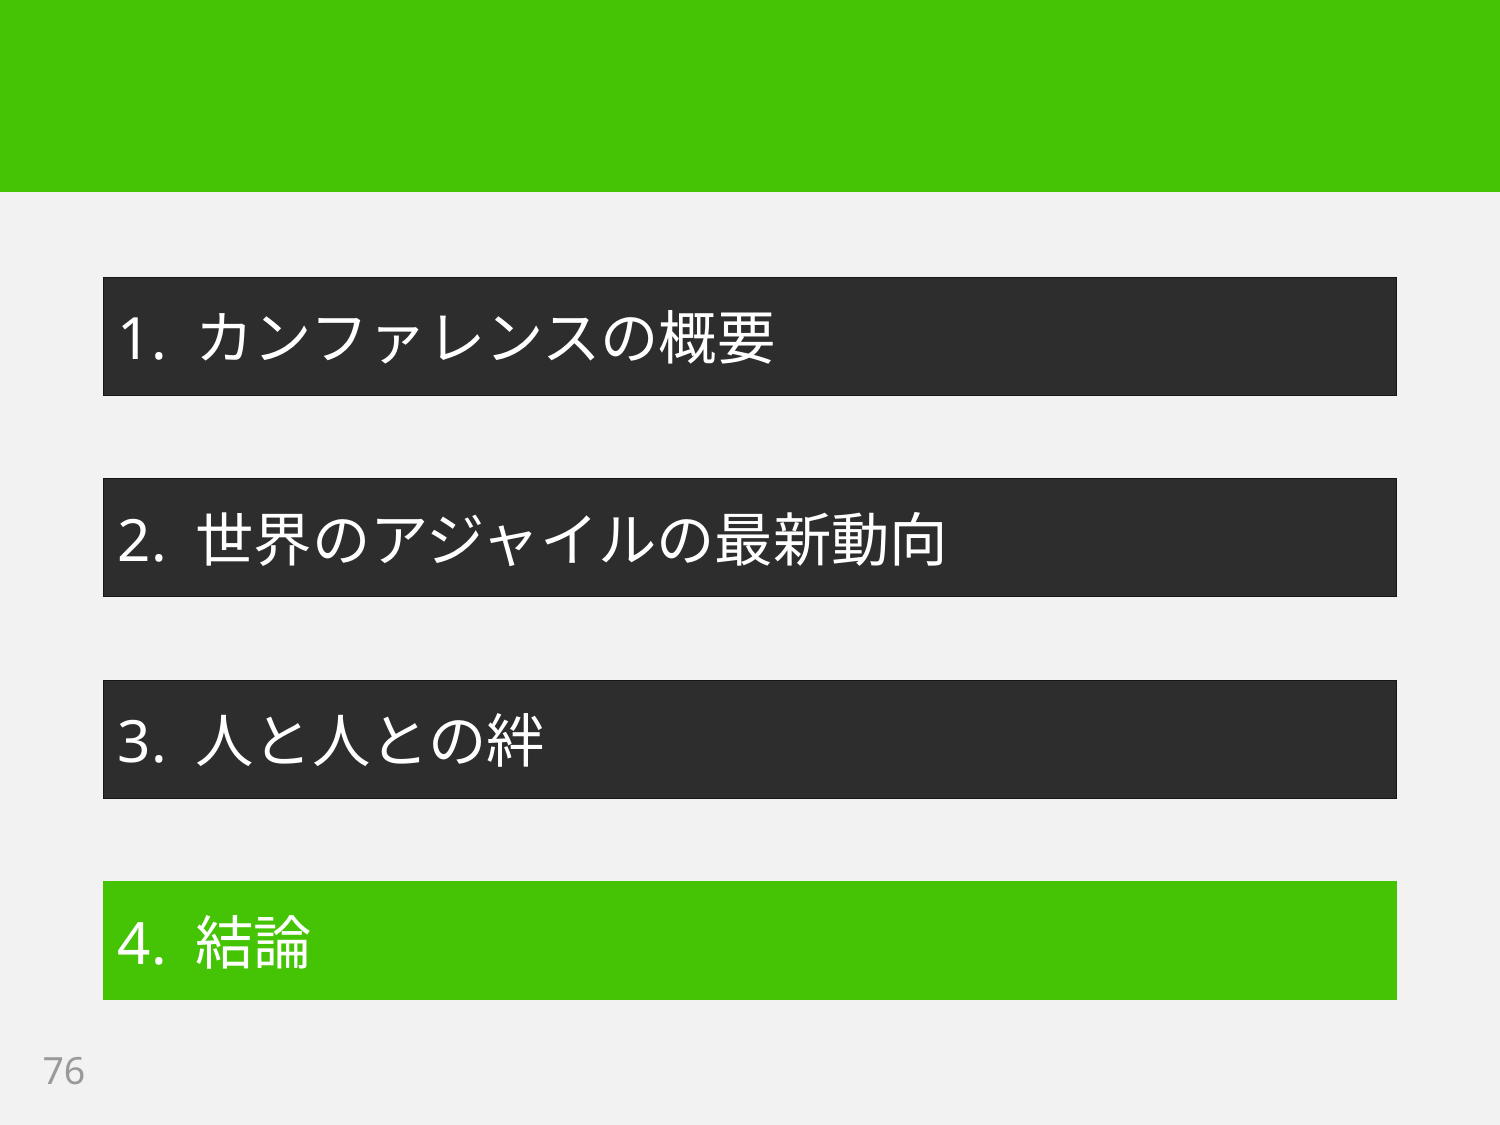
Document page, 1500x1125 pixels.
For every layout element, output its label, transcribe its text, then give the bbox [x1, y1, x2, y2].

text_box 2. 世界のアジャイルの最新動向 [103, 478, 1397, 597]
text_box 4. 結論 [103, 881, 1397, 1000]
text_box 3. 人と人との絆 [103, 680, 1397, 799]
text_box 1. カンファレンスの概要 [103, 277, 1397, 396]
slide_number 76 [27, 1042, 146, 1102]
